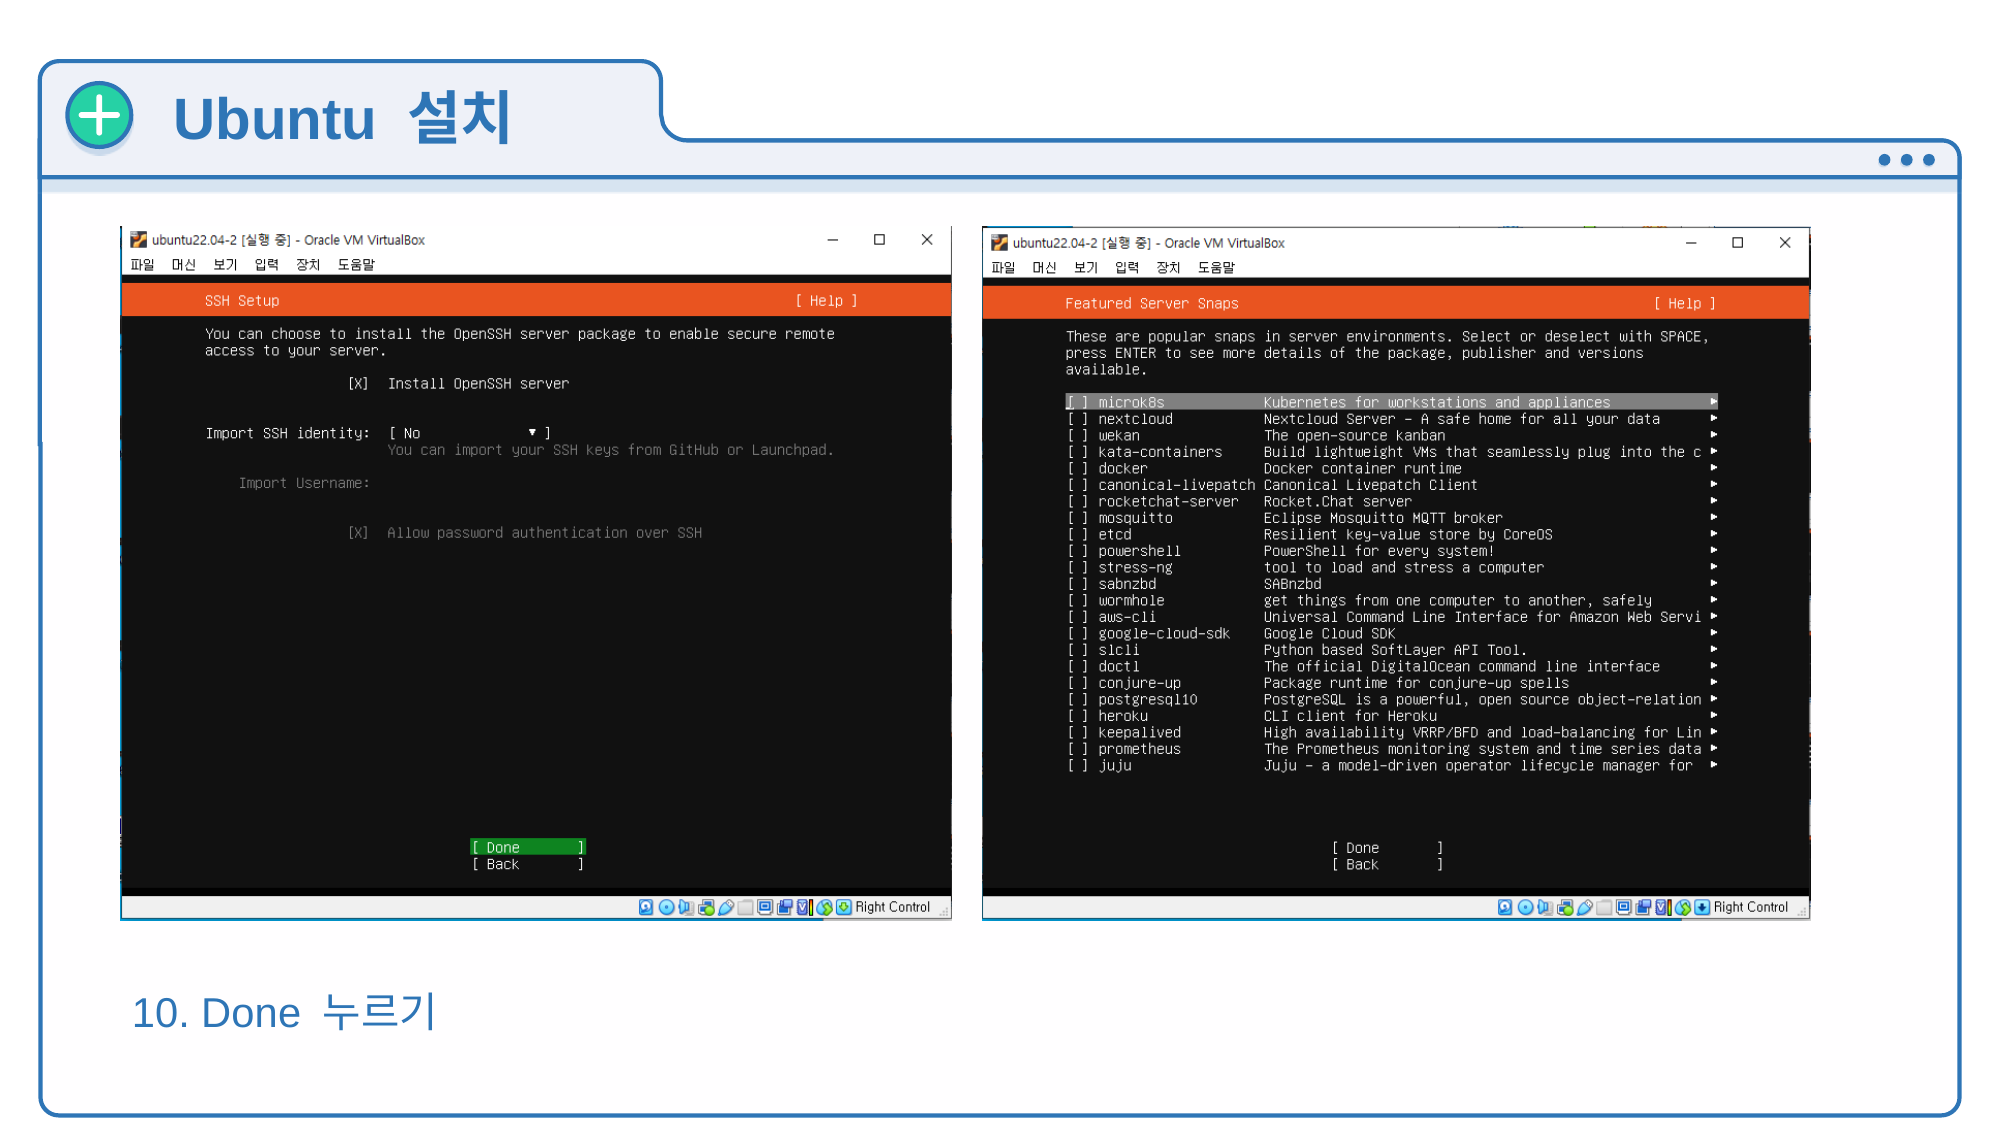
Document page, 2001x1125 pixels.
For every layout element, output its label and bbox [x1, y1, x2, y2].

picture [982, 226, 1811, 921]
picture [119, 226, 952, 921]
text_box [39, 61, 1960, 1116]
text_box [67, 83, 132, 147]
